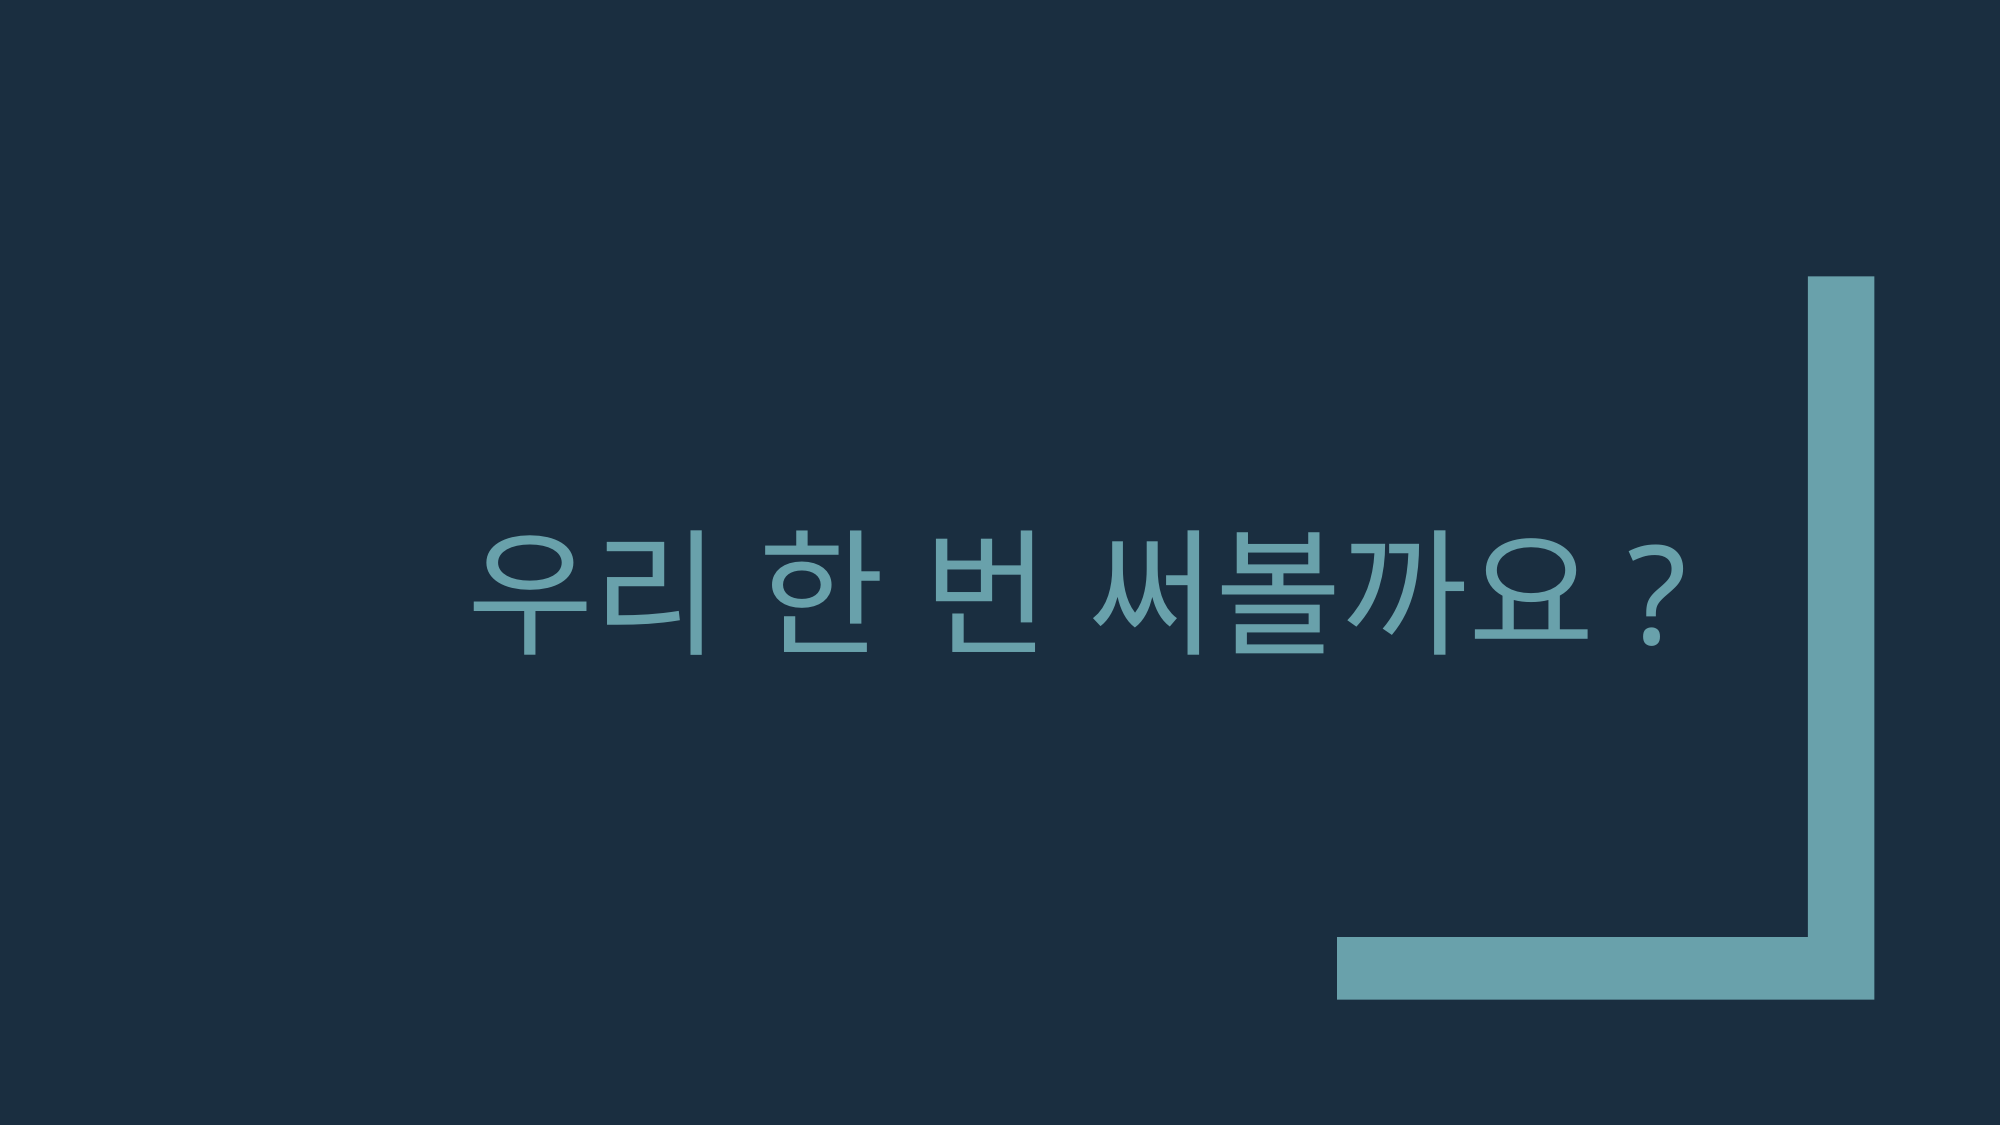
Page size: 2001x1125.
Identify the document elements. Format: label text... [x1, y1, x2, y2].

title 우리 한 번 써볼까요? [125, 213, 1703, 682]
